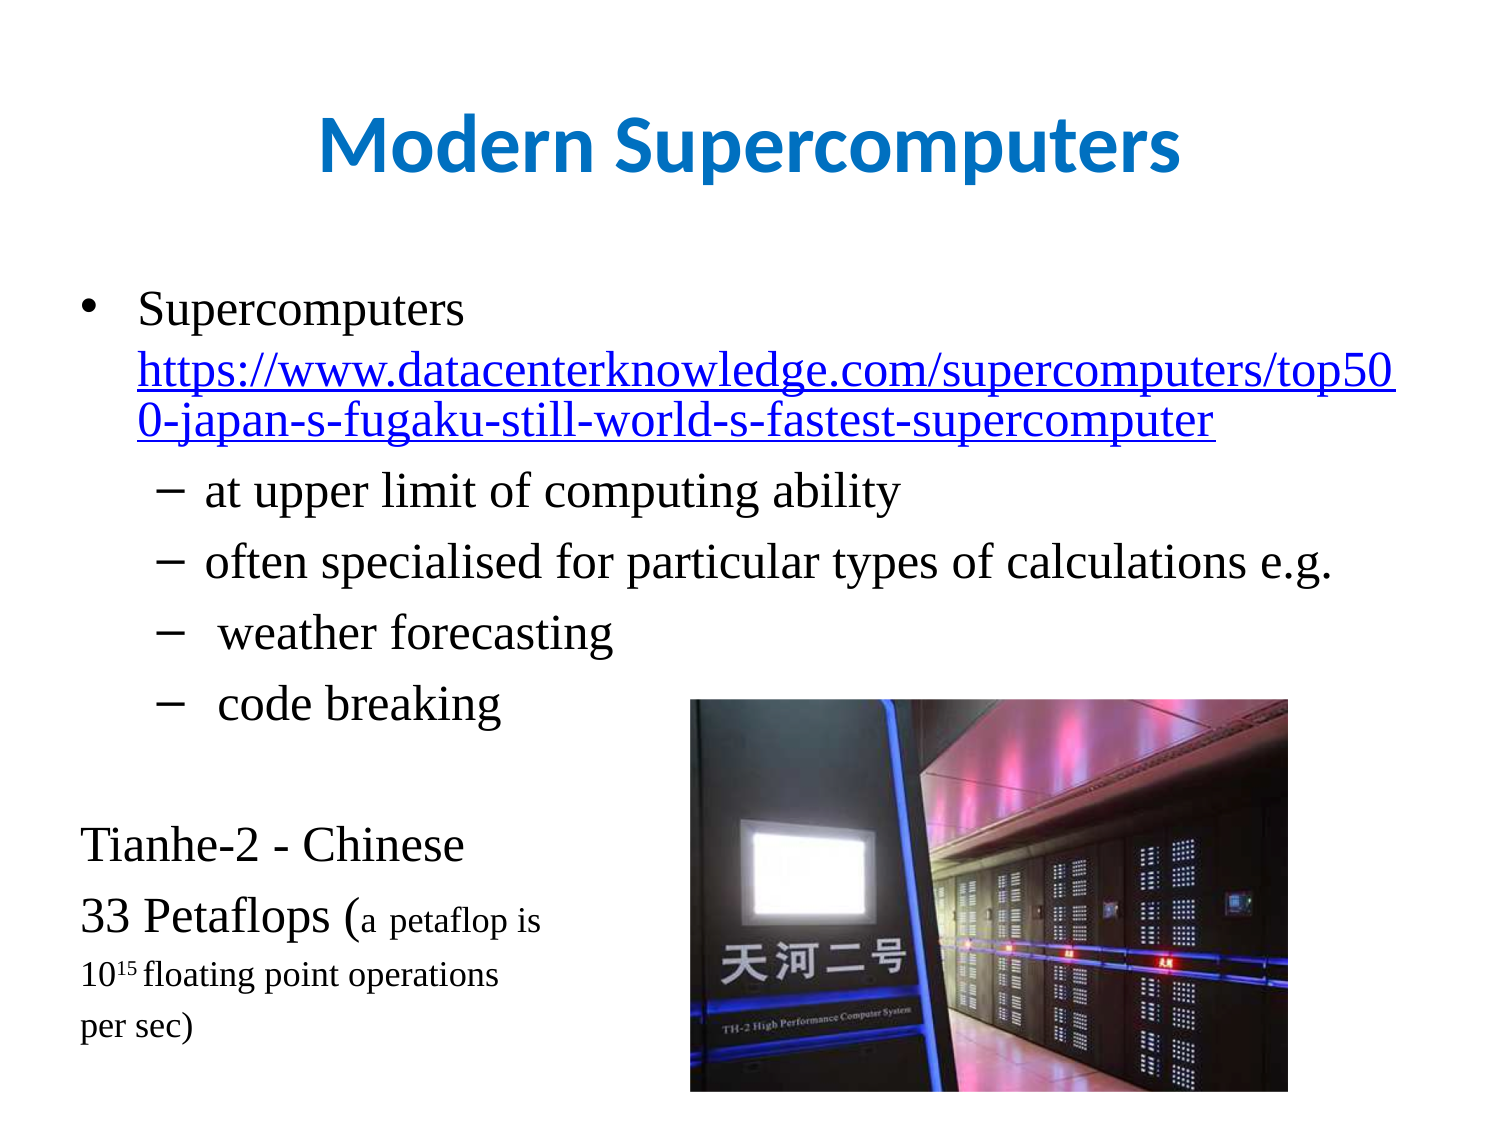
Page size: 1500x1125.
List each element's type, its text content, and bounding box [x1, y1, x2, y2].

title Modern Supercomputers [75, 45, 1425, 233]
picture [690, 699, 1289, 1092]
list Supercomputers https://www.datacenterknowledge.com/supercomputers/top500-japan-s-fugaku-still-world-s-fastest-supercomputer at upper limit of computing ability often specialised for particular types of calculations e.g. weather forecasting code breaking Tianhe-2 - Chinese 33 Petaflops (a petaflop is 1015 floating point operations per sec) Photo: NUDT [64, 267, 1415, 1125]
